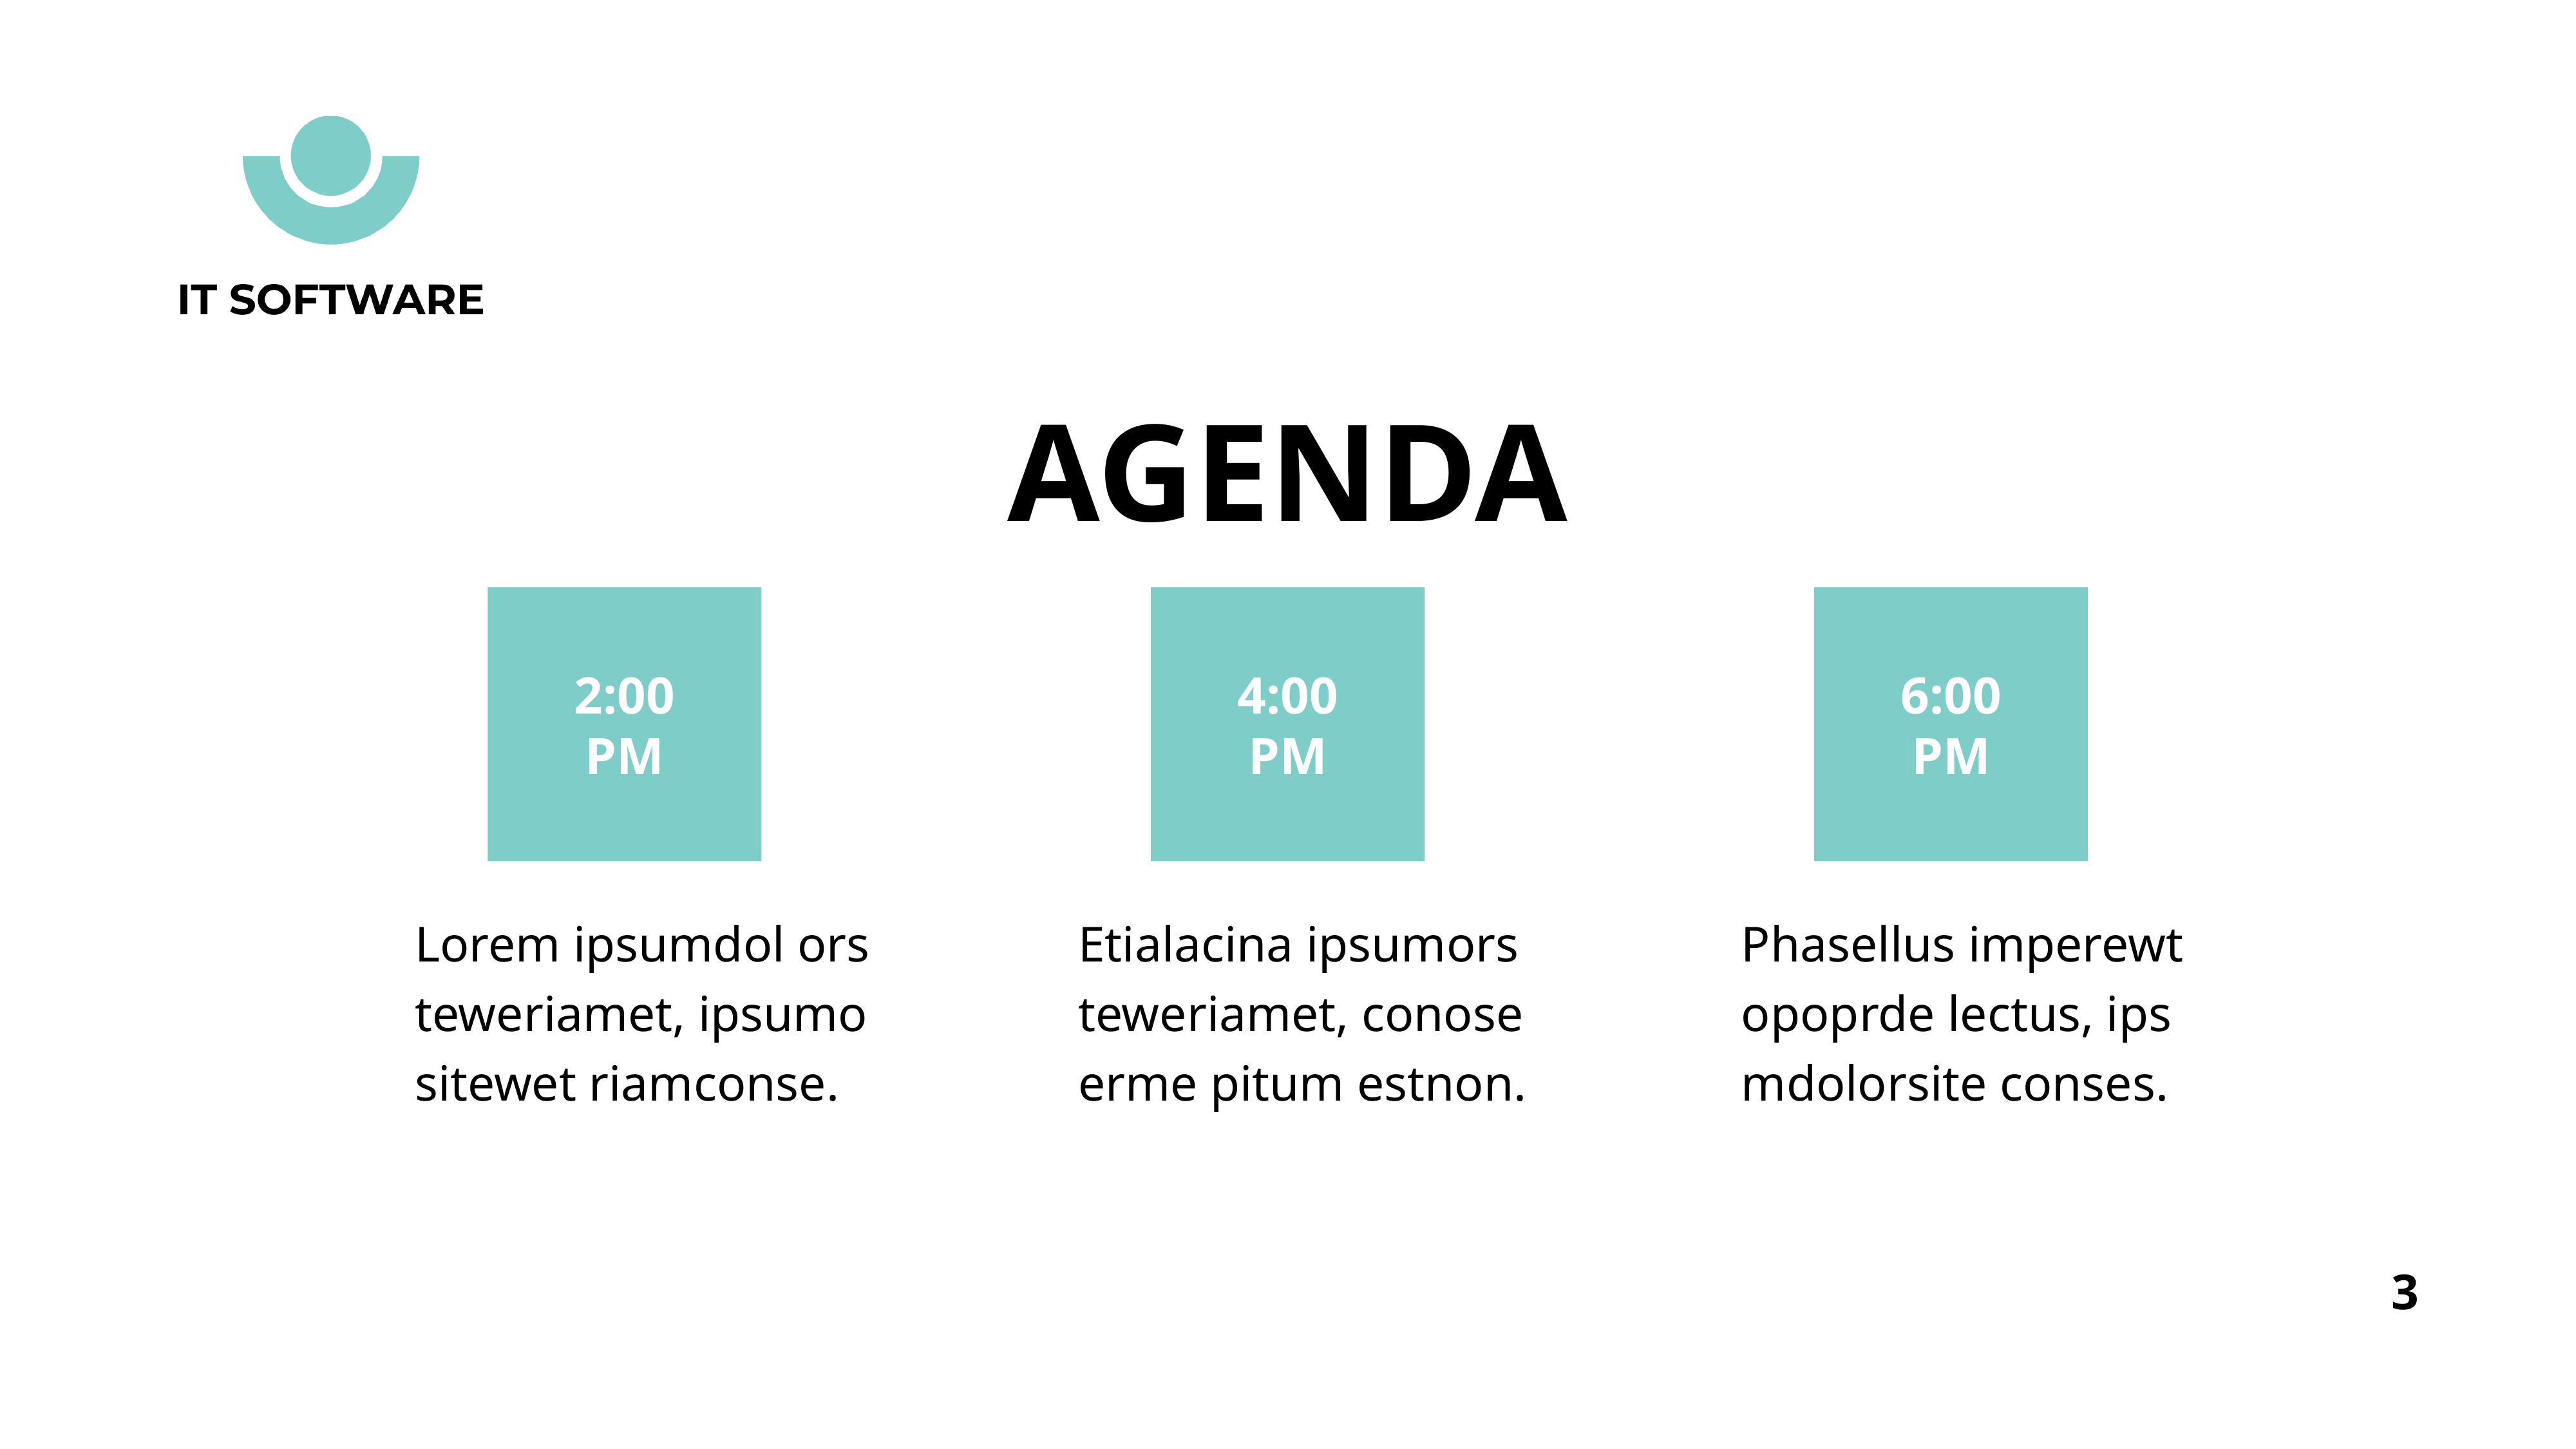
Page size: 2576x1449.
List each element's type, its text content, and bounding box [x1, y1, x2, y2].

list Lorem ipsumdol ors teweriamet, ipsumo sitewet riamconse. [405, 896, 925, 1117]
list 2:00 pm [488, 587, 762, 862]
list agenda [341, 382, 2234, 555]
list 6:00 pm [1814, 587, 2088, 862]
list 4:00 pm [1151, 587, 1425, 862]
slide_number 3 [2340, 1256, 2429, 1333]
list Etialacina ipsumors teweriamet, conose erme pitum estnon. [1068, 896, 1588, 1117]
list Phasellus imperewt opoprde lectus, ips mdolorsite conses. [1732, 896, 2251, 1117]
picture [176, 116, 485, 325]
